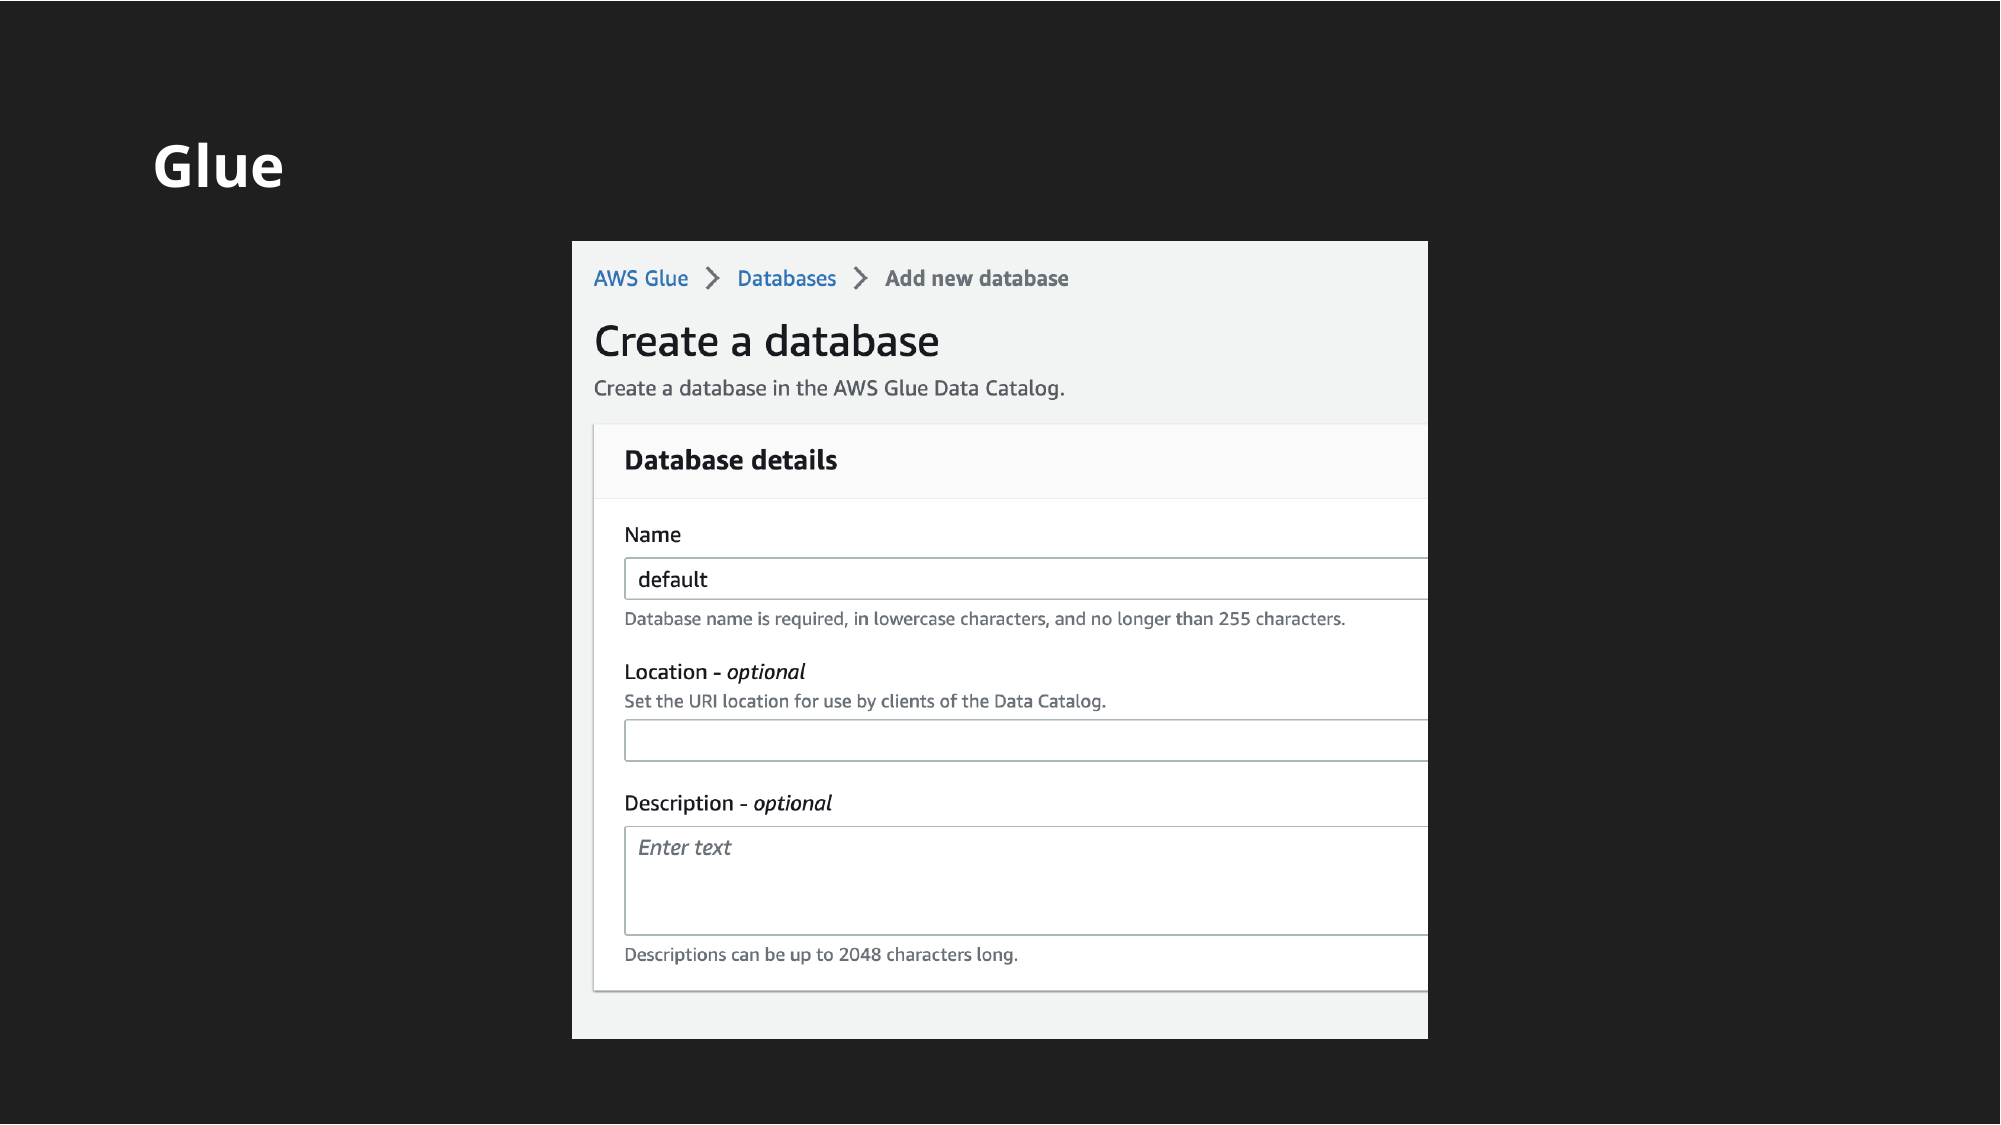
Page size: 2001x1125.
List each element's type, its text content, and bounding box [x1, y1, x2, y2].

title Glue [137, 59, 1863, 278]
picture [0, 1, 2000, 1124]
